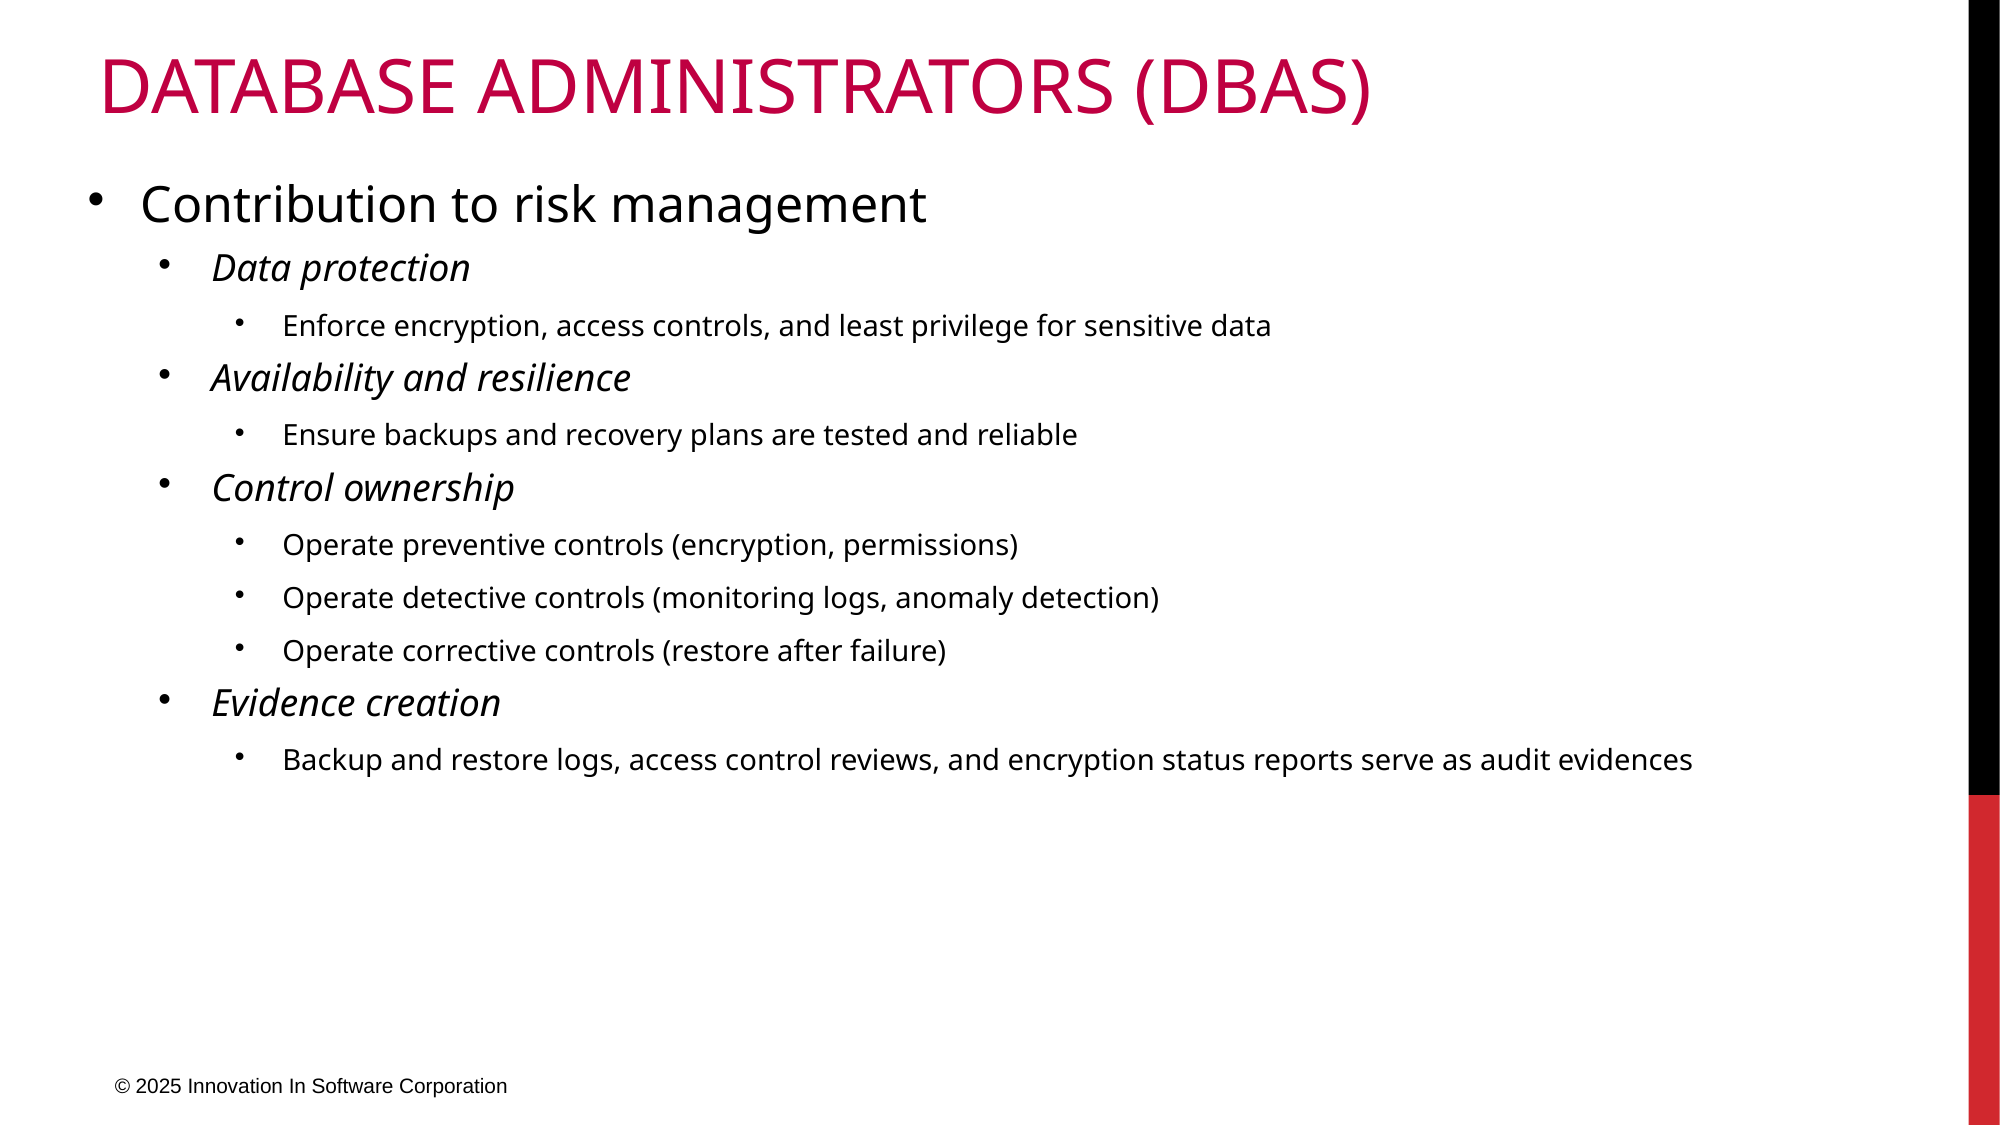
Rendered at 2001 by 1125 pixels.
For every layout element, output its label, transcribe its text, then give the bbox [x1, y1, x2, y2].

footer © 2025 Innovation In Software Corporation [99, 1065, 850, 1112]
title Database Administrators (DBAs) [98, 0, 2000, 186]
list Contribution to risk management Data protection Enforce encryption, access controls, and least privilege for sensitive data Availability and resilience Ensure backups and recovery plans are tested and reliable Control ownership Operate preventive controls (encryption, permissions) Operate detective controls (monitoring logs, anomaly detection) Operate corrective controls (restore after failure) Evidence creation Backup and restore logs, access control reviews, and encryption status reports serve as audit evidences [69, 172, 1874, 1001]
